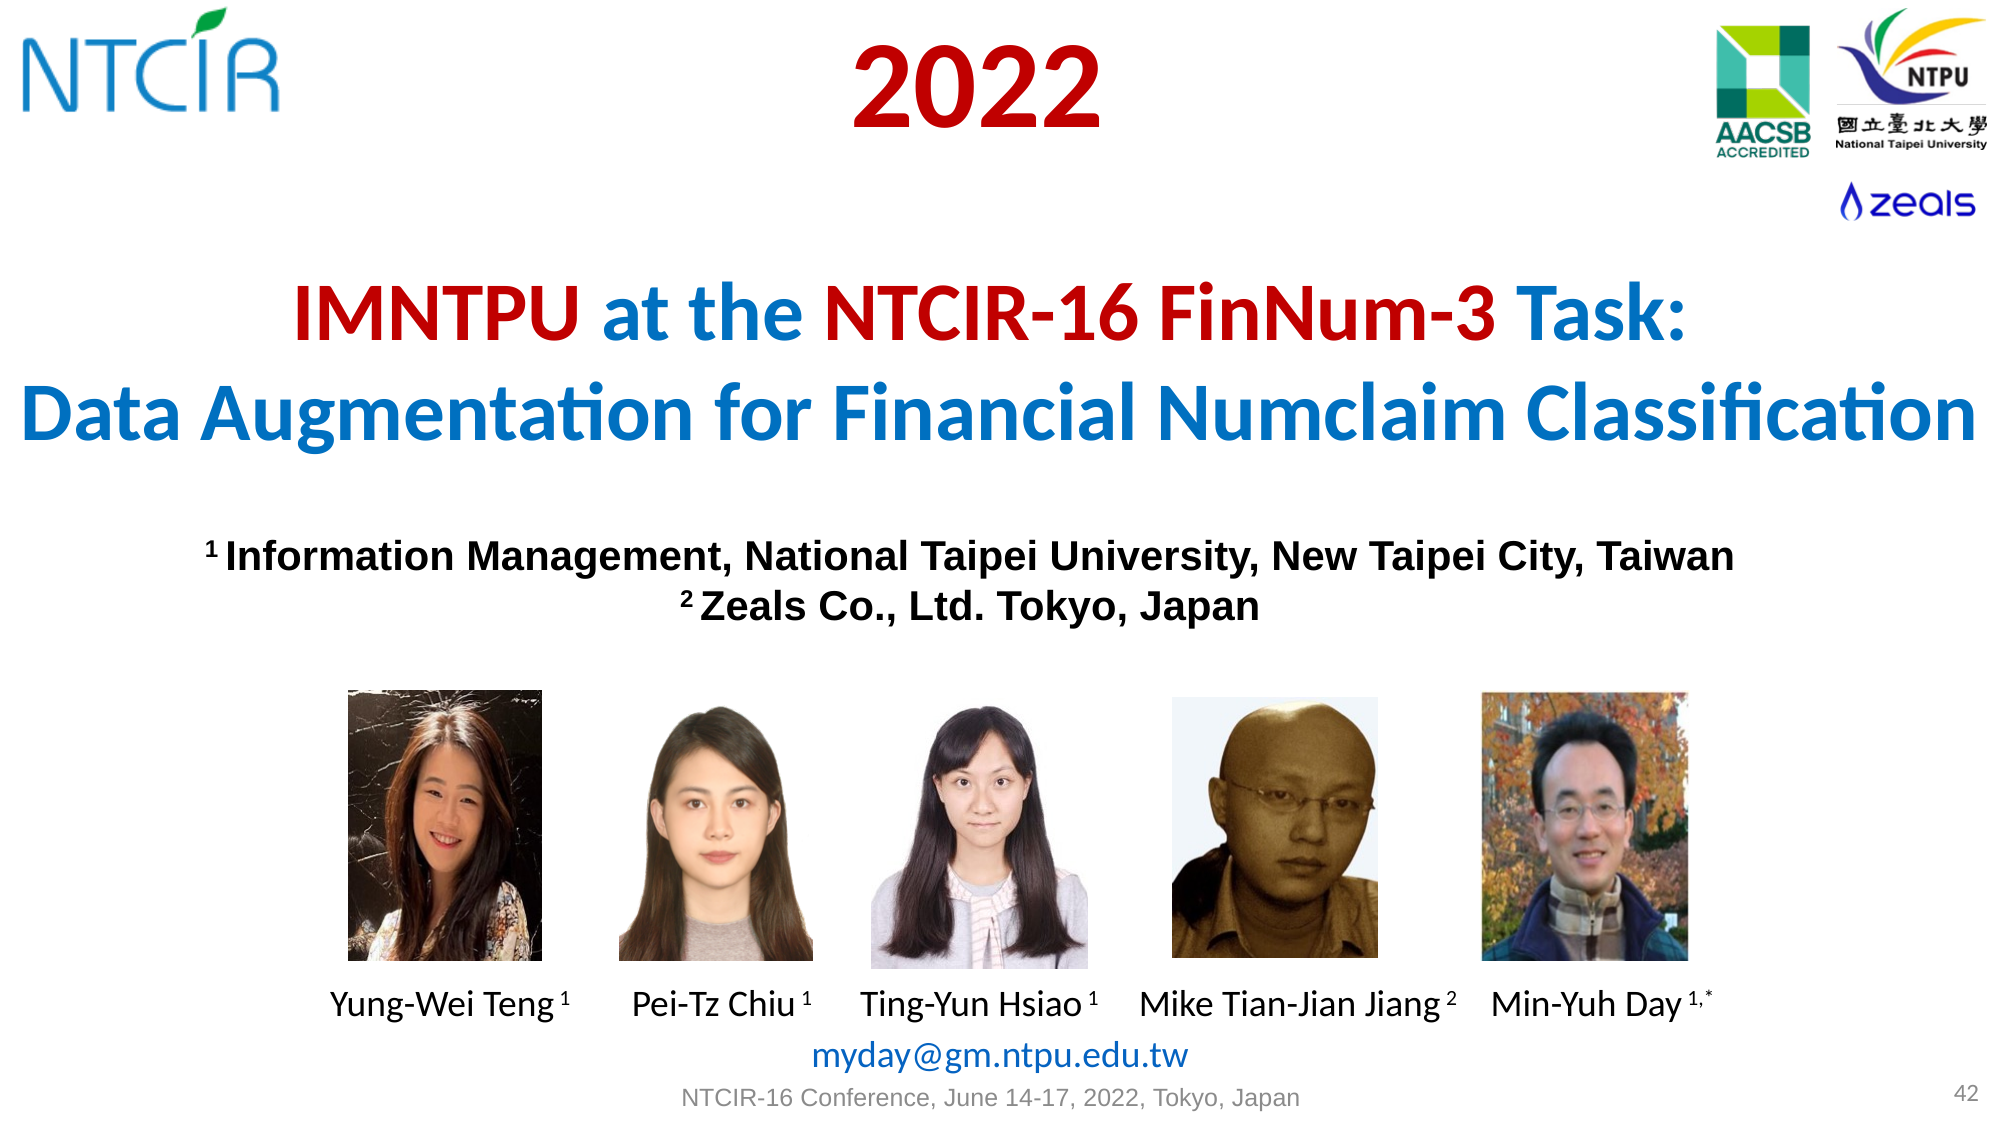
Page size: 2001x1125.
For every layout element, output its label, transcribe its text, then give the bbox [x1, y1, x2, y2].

text_box Mike Tian-Jian Jiang 2 [1121, 964, 1466, 1040]
picture [871, 698, 1088, 969]
picture [1171, 697, 1378, 958]
text_box 2022 [836, 0, 1119, 161]
text_box Min-Yuh Day 1,* [1466, 964, 1739, 1040]
picture [1480, 690, 1690, 961]
picture [1829, 165, 1987, 237]
text_box IMNTPU at the NTCIR-16 FinNum-3 Task: Data Augmentation for Financial Numclaim Classification [0, 249, 2000, 465]
text_box 1 Information Management, National Taipei University, New Taipei City, Taiwan 2 Zeals Co., Ltd. Tokyo, Japan [10, 521, 1930, 637]
picture [348, 690, 542, 961]
footer NTCIR-16 Conference, June 14-17, 2022, Tokyo, Japan [643, 1068, 1340, 1125]
picture [22, 0, 289, 124]
slide_number 42 [1829, 1063, 1995, 1120]
picture [1710, 25, 1813, 161]
text_box myday@gm.ntpu.edu.tw [796, 1014, 1224, 1090]
picture [1836, 8, 1987, 150]
text_box Pei-Tz Chiu 1 [603, 964, 828, 1040]
text_box Ting-Yun Hsiao 1 [828, 964, 1121, 1014]
picture [619, 690, 813, 961]
text_box Yung-Wei Teng 1 [299, 964, 602, 1040]
